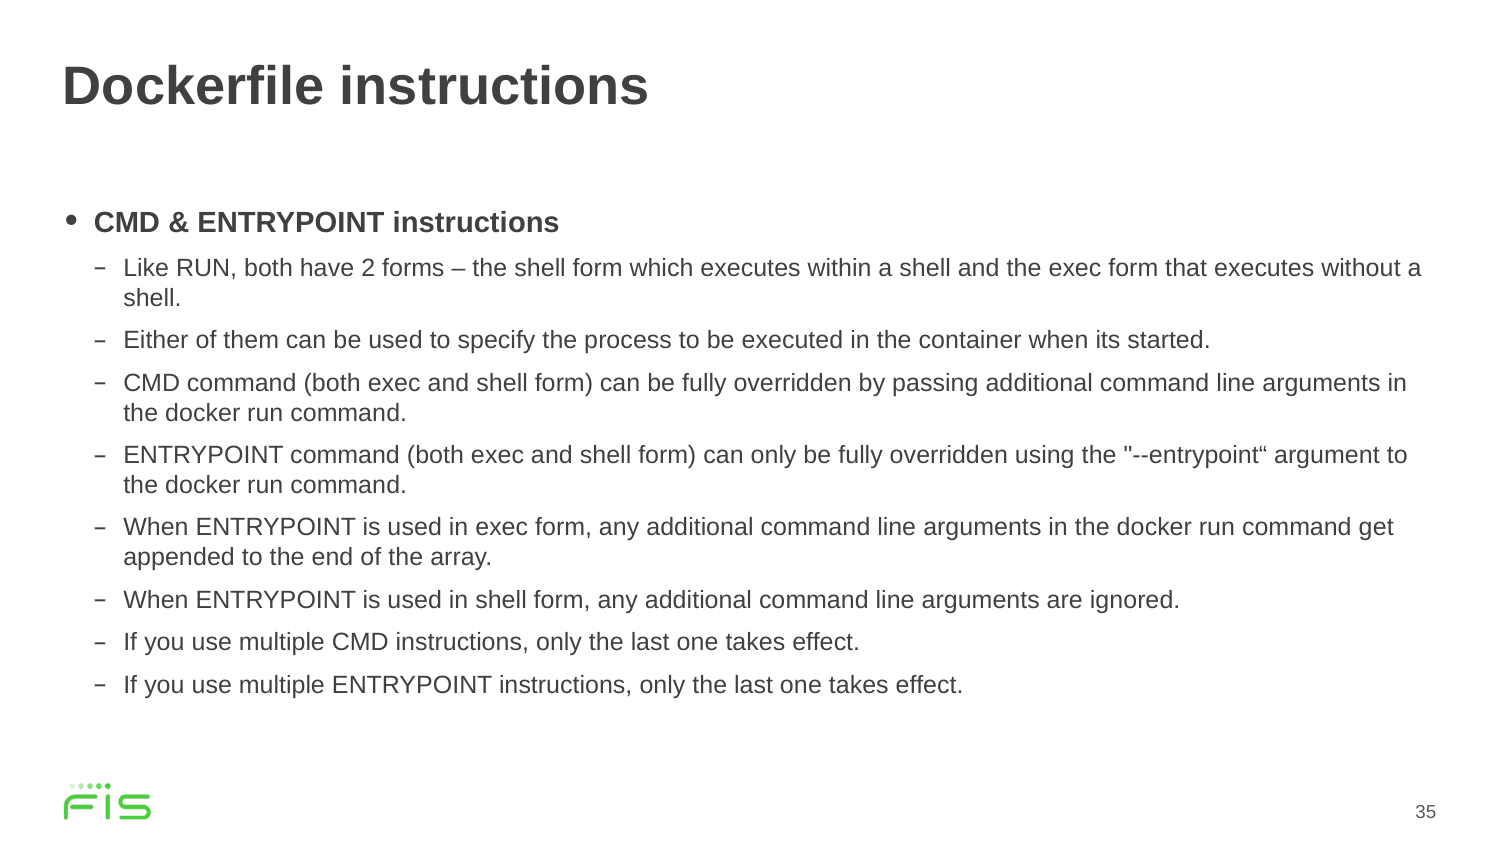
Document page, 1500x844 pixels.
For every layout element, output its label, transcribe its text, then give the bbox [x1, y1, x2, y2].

picture [58, 780, 154, 823]
slide_number 35 [1359, 799, 1437, 822]
title Dockerfile instructions [62, 62, 1435, 192]
list CMD & ENTRYPOINT instructions Like RUN, both have 2 forms – the shell form which executes within a shell and the exec form that executes without a shell. Either of them can be used to specify the process to be executed in the container when its started. CMD command (both exec and shell form) can be fully overridden by passing additional command line arguments in the docker run command. ENTRYPOINT command (both exec and shell form) can only be fully overridden using the "--entrypoint“ argument to the docker run command. When ENTRYPOINT is used in exec form, any additional command line arguments in the docker run command get appended to the end of the array. When ENTRYPOINT is used in shell form, any additional command line arguments are ignored. If you use multiple CMD instructions, only the last one takes effect. If you use multiple ENTRYPOINT instructions, only the last one takes effect. [64, 203, 1435, 759]
